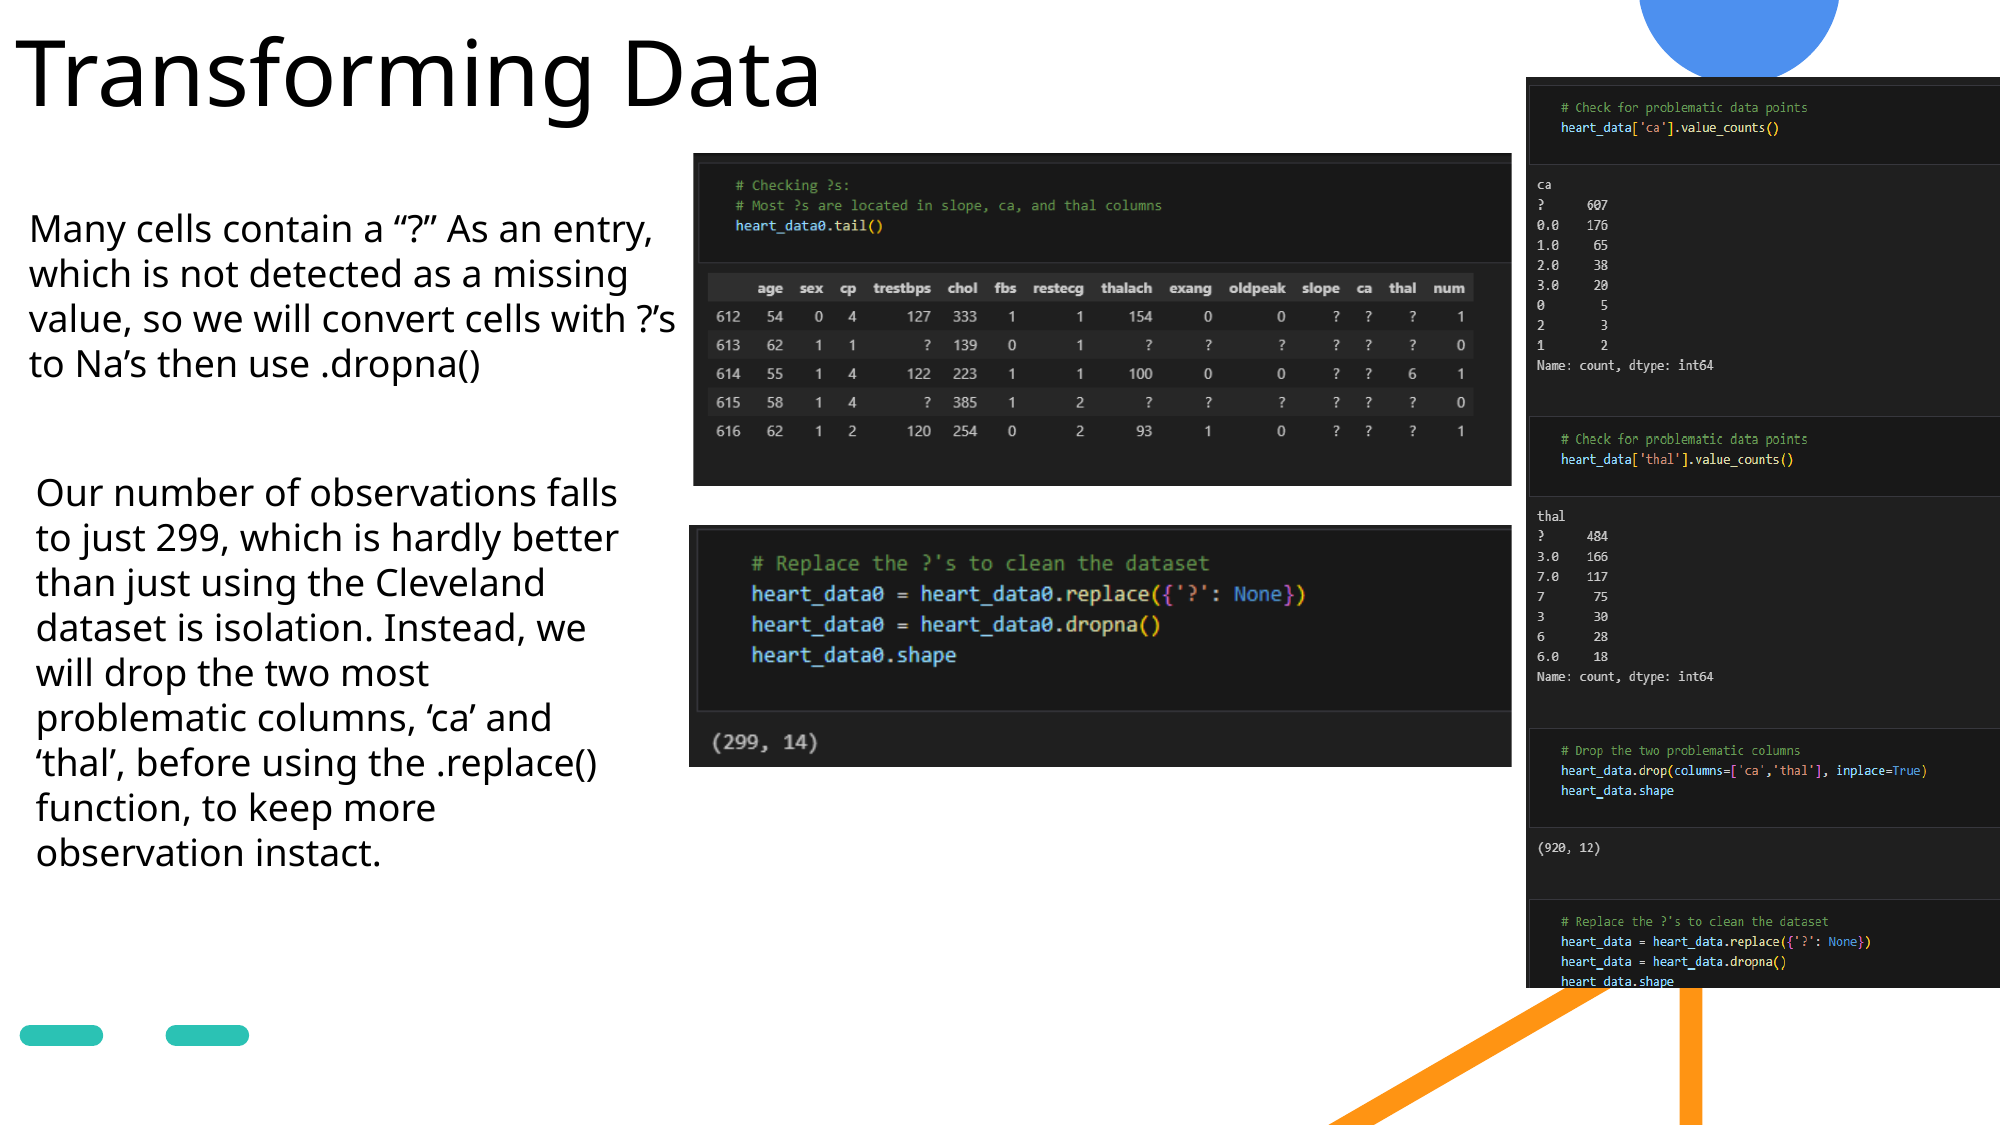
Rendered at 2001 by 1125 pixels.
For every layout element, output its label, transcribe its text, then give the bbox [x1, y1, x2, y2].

picture [1525, 76, 2000, 988]
title Transforming Data [0, 0, 1725, 186]
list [692, 153, 1513, 487]
picture [677, 524, 1513, 771]
text_box Many cells contain a “?” As an entry, which is not detected as a missing value, so we will convert cells with ?’s to Na’s then use .dropna() [13, 197, 692, 393]
text_box Our number of observations falls to just 299, which is hardly better than just using the Cleveland dataset is isolation. Instead, we will drop the two most problematic columns, ‘ca’ and ‘thal’, before using the .replace() function, to keep more observation instact. [20, 461, 664, 927]
